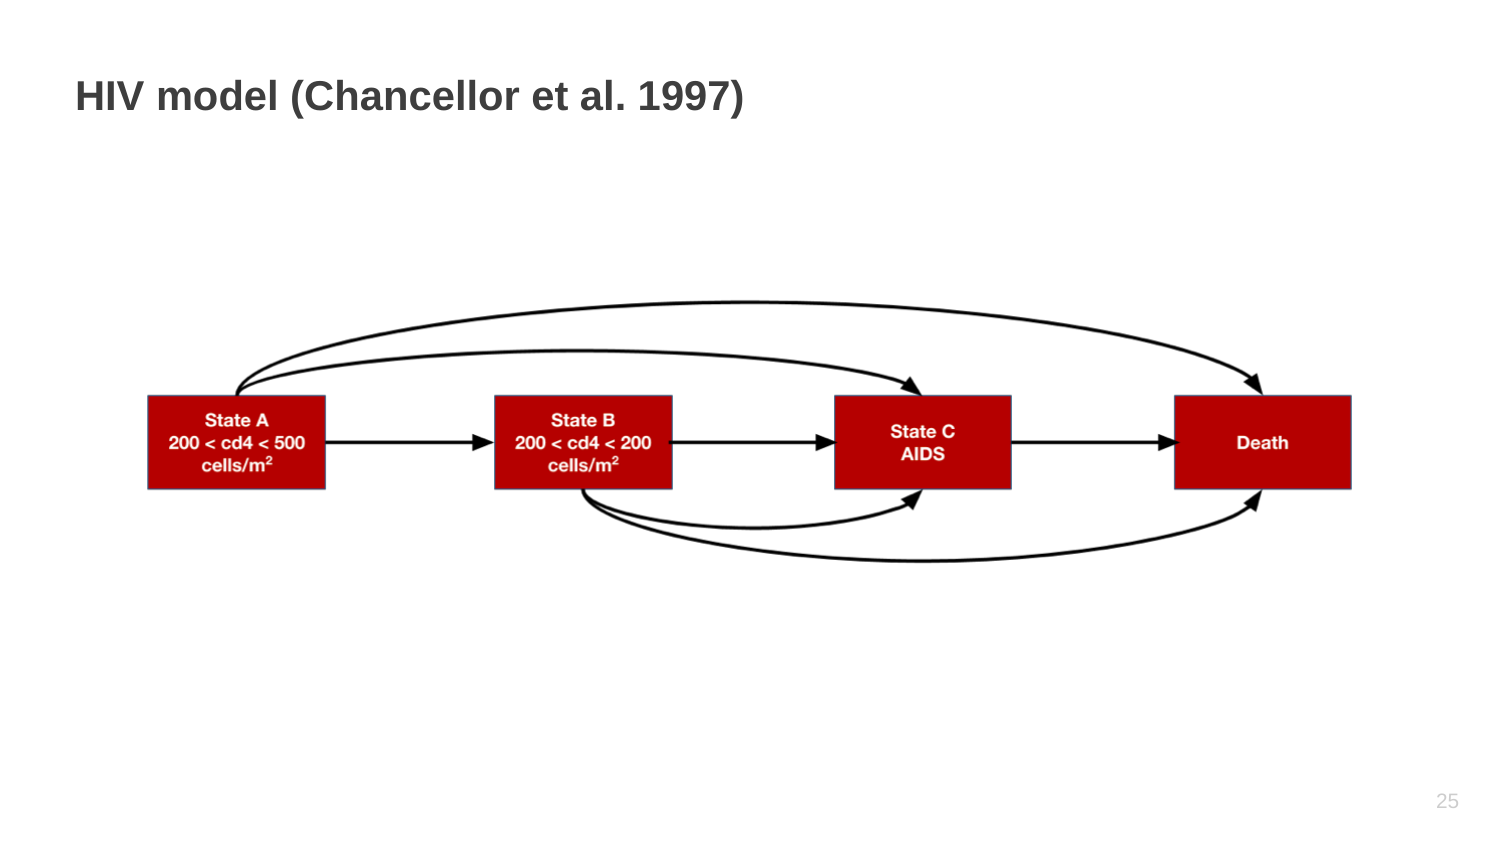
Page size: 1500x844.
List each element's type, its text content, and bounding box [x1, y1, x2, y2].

title HIV model (Chancellor et al. 1997) [75, 0, 1325, 188]
slide_number 24 [1393, 777, 1475, 823]
picture [105, 266, 1400, 591]
